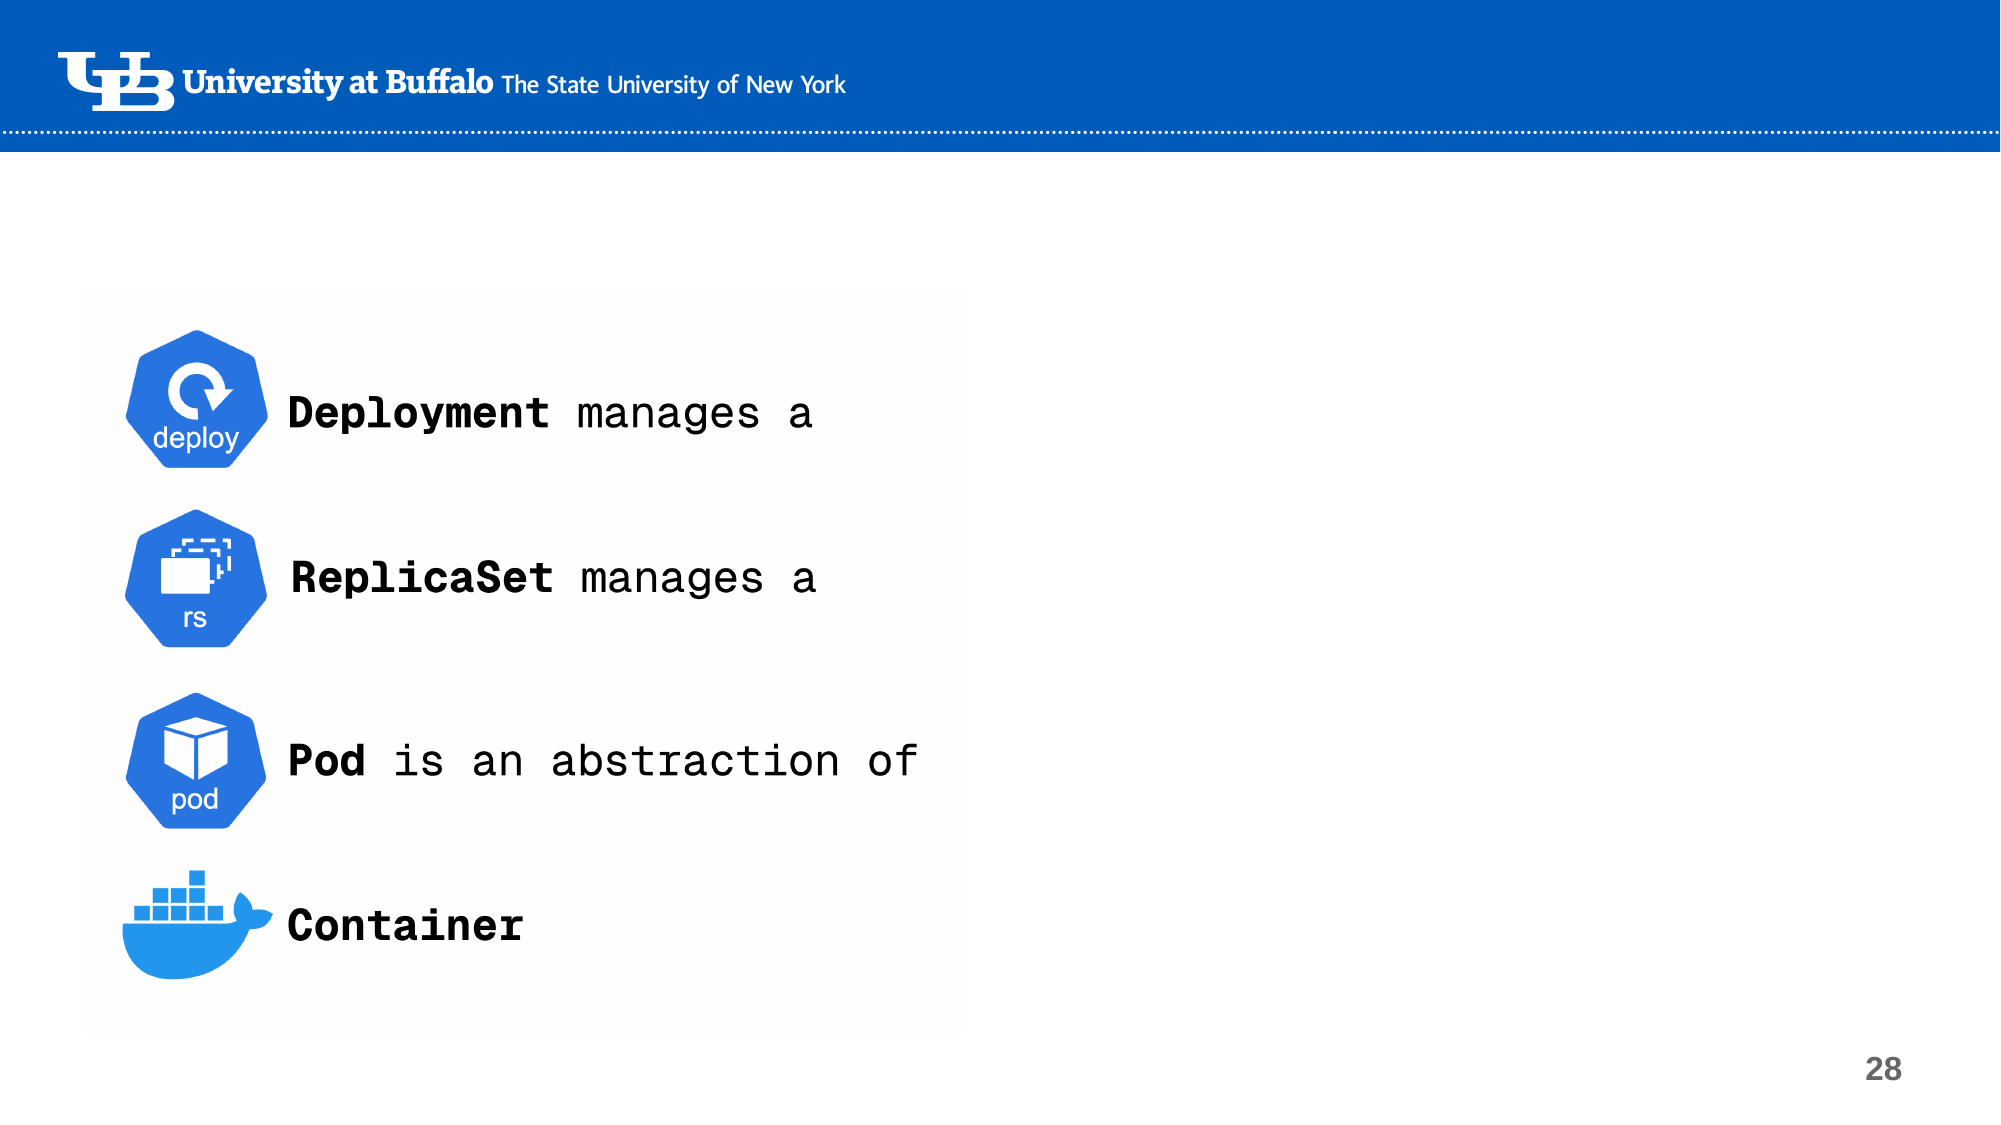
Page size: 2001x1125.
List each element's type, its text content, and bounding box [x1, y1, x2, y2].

footer 28 [1242, 1036, 1918, 1097]
picture [0, 0, 2001, 1125]
